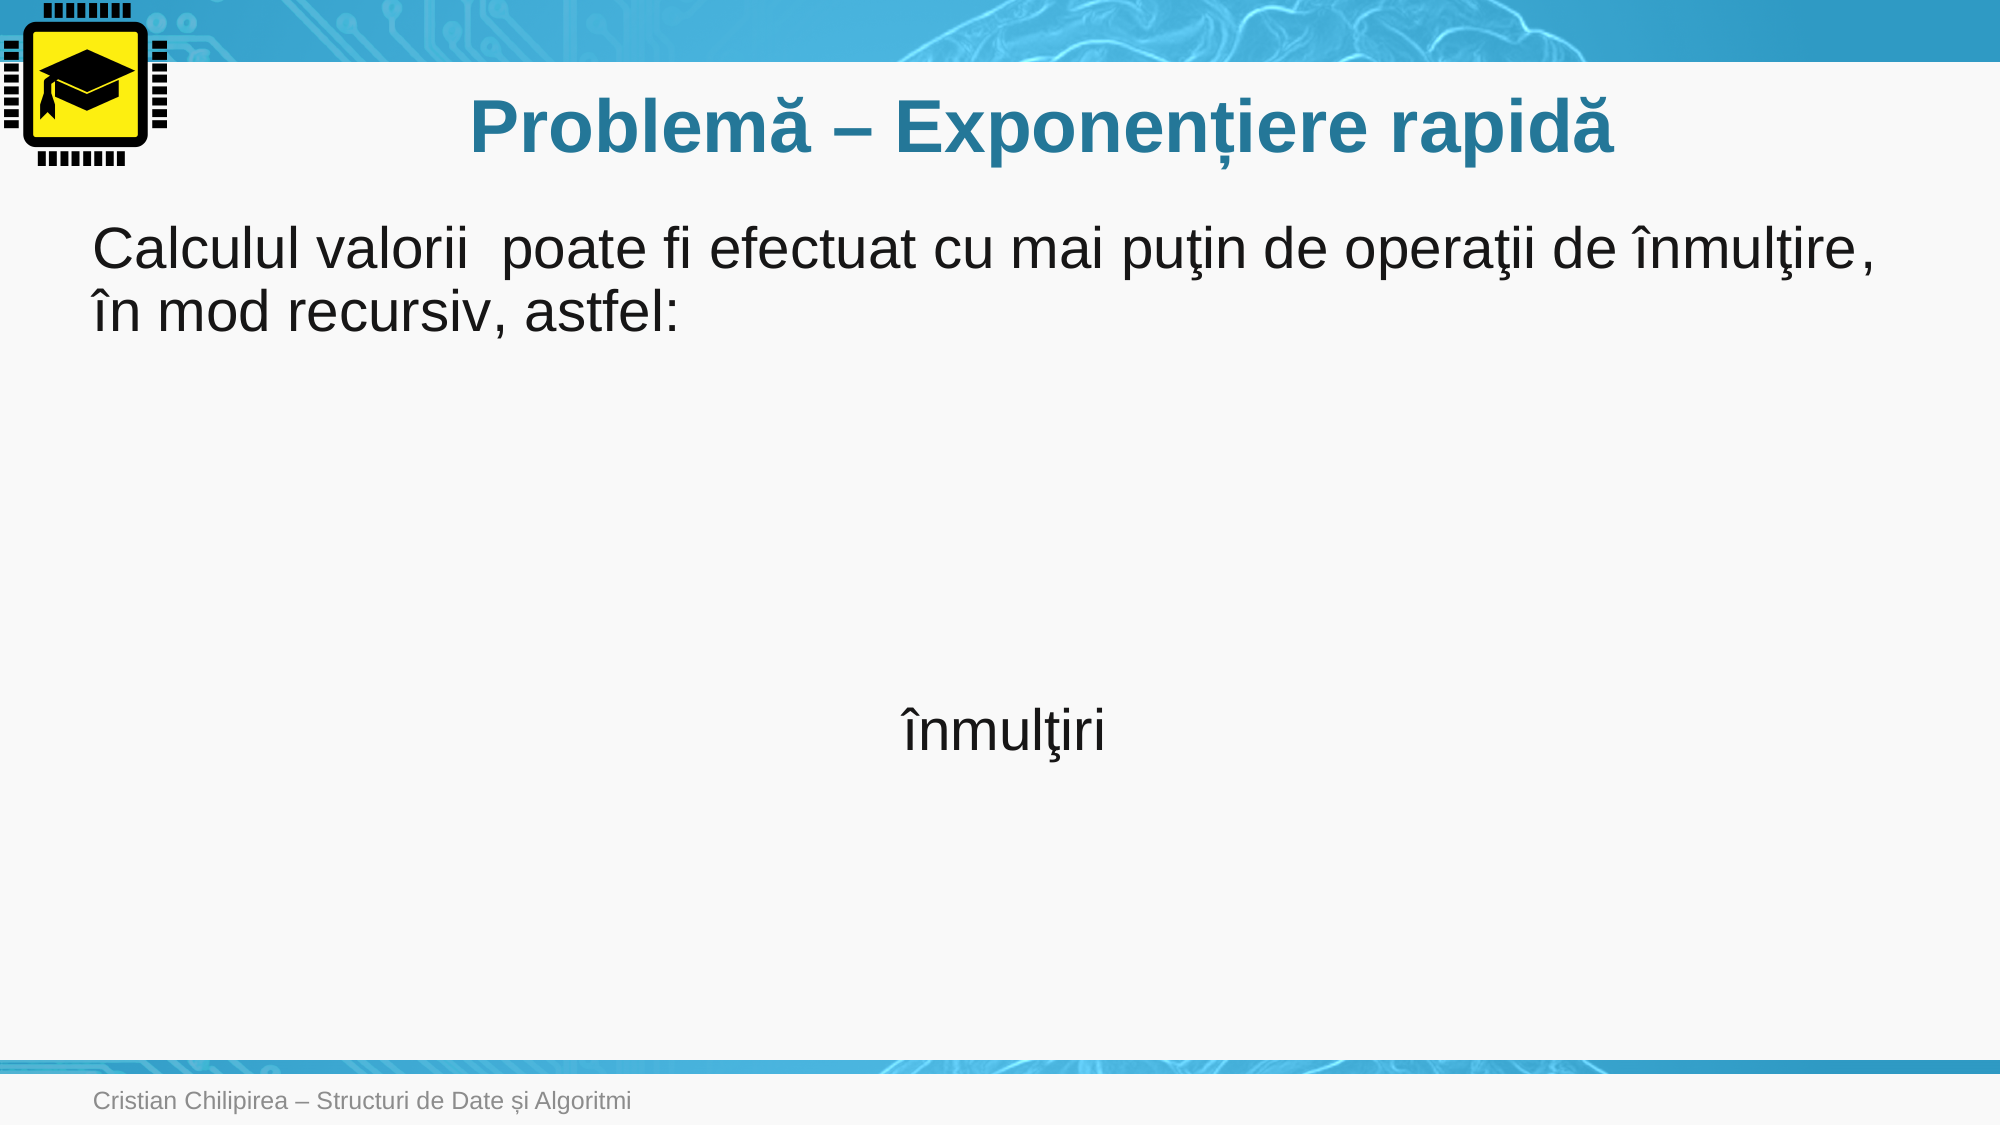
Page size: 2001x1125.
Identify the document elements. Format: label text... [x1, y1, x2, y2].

footer Cristian Chilipirea – Structuri de Date și Algoritmi [77, 1073, 1338, 1125]
picture [0, 0, 2000, 166]
title Problemă – Exponențiere rapidă [170, 76, 1915, 180]
picture [0, 1060, 2000, 1074]
